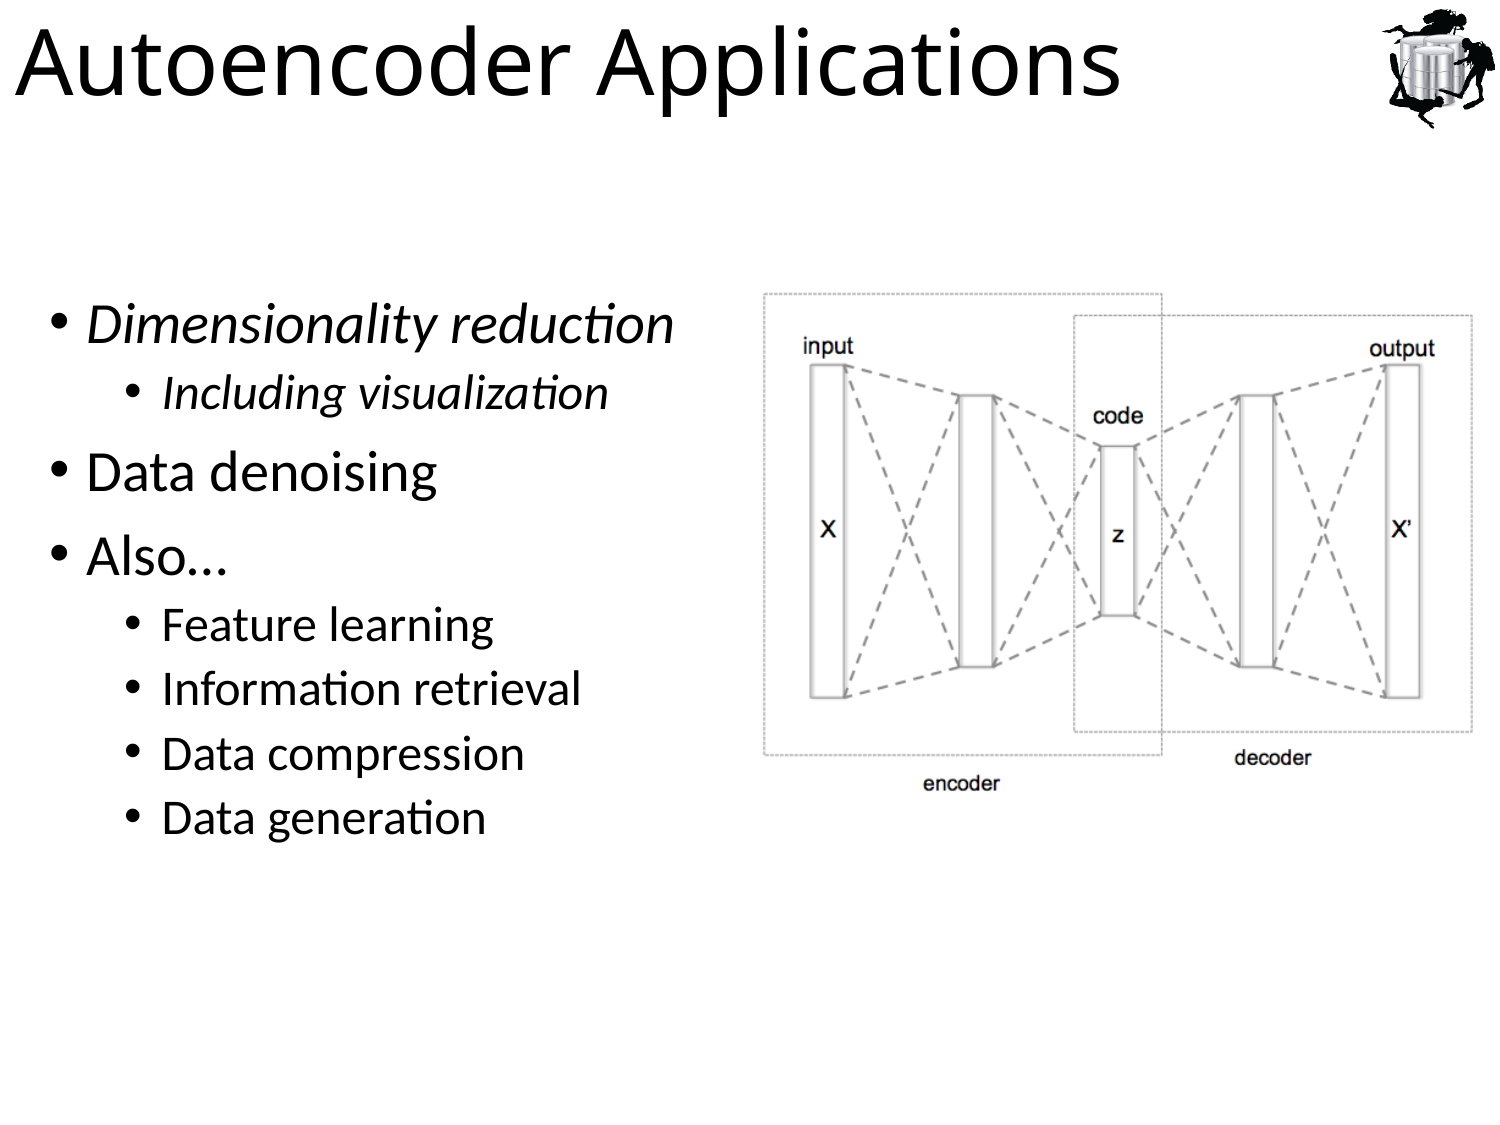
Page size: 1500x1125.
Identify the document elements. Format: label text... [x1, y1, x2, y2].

picture [757, 285, 1482, 795]
picture [1377, 5, 1498, 131]
title Autoencoder Applications [0, 0, 1377, 131]
list Dimensionality reduction Including visualization Data denoising Also… Feature learning Information retrieval Data compression Data generation [34, 285, 1482, 1124]
